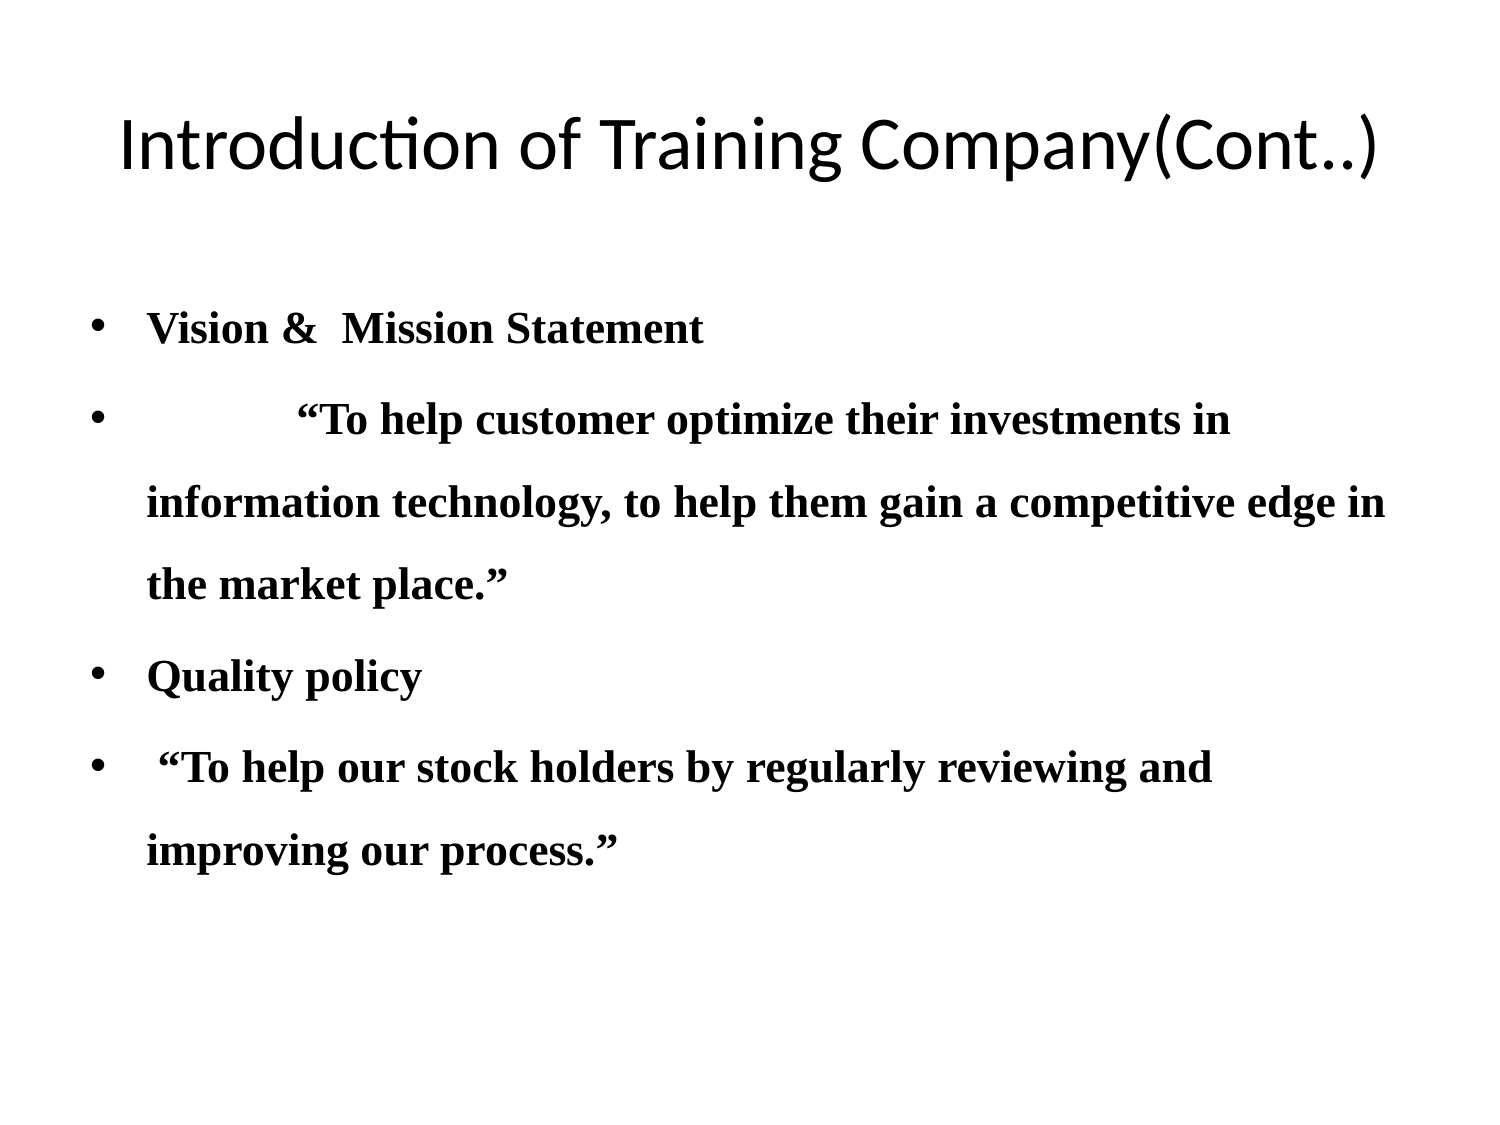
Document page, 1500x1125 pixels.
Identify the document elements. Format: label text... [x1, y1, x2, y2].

title Introduction of Training Company(Cont..) [75, 45, 1425, 233]
list Vision & Mission Statement “To help customer optimize their investments in information technology, to help them gain a competitive edge in the market place.” Quality policy “To help our stock holders by regularly reviewing and improving our process.” [75, 262, 1425, 1005]
